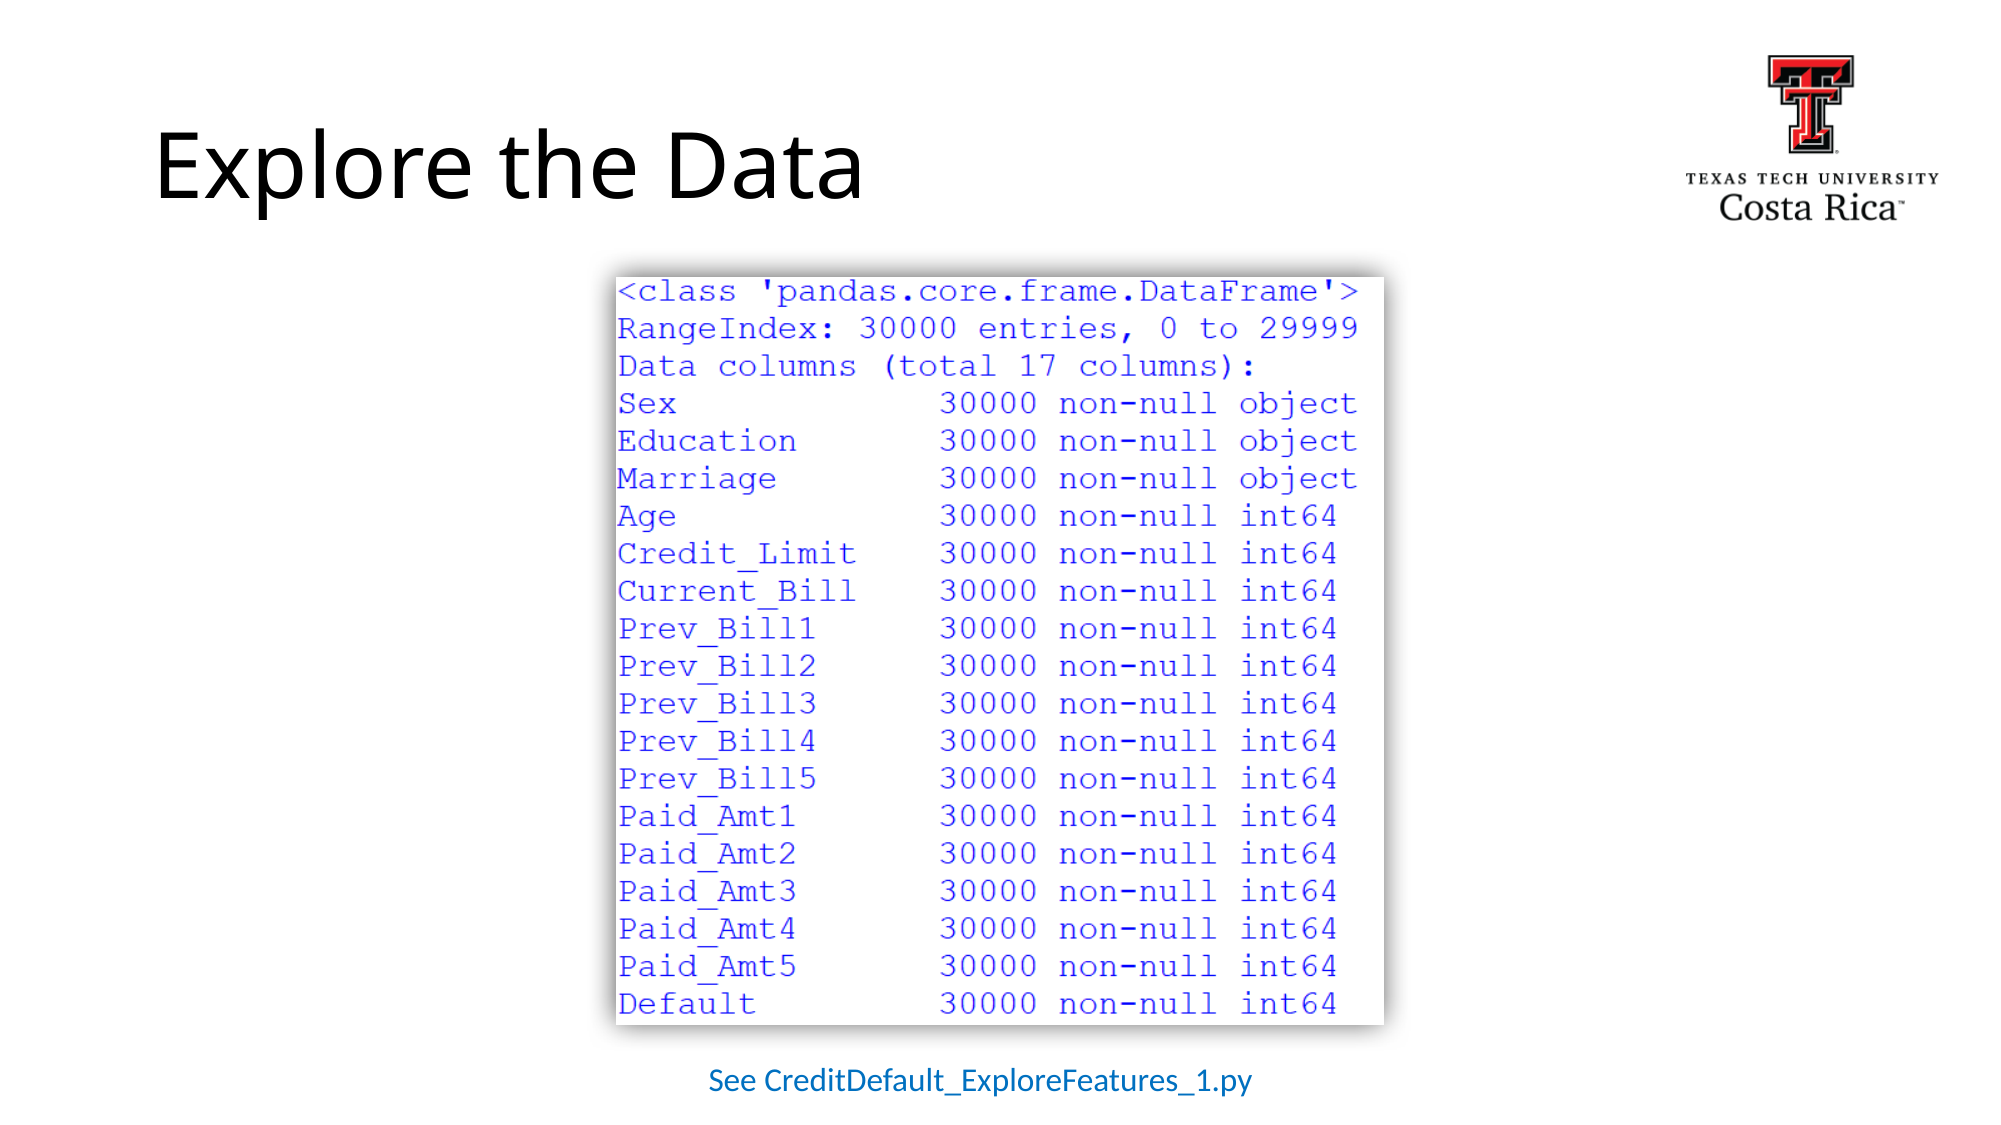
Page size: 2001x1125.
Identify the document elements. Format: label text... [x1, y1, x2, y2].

picture [1664, 30, 1964, 251]
text_box See CreditDefault_ExploreFeatures_1.py [693, 1050, 1509, 1106]
picture [616, 277, 1384, 1025]
title Explore the Data [137, 59, 1863, 278]
